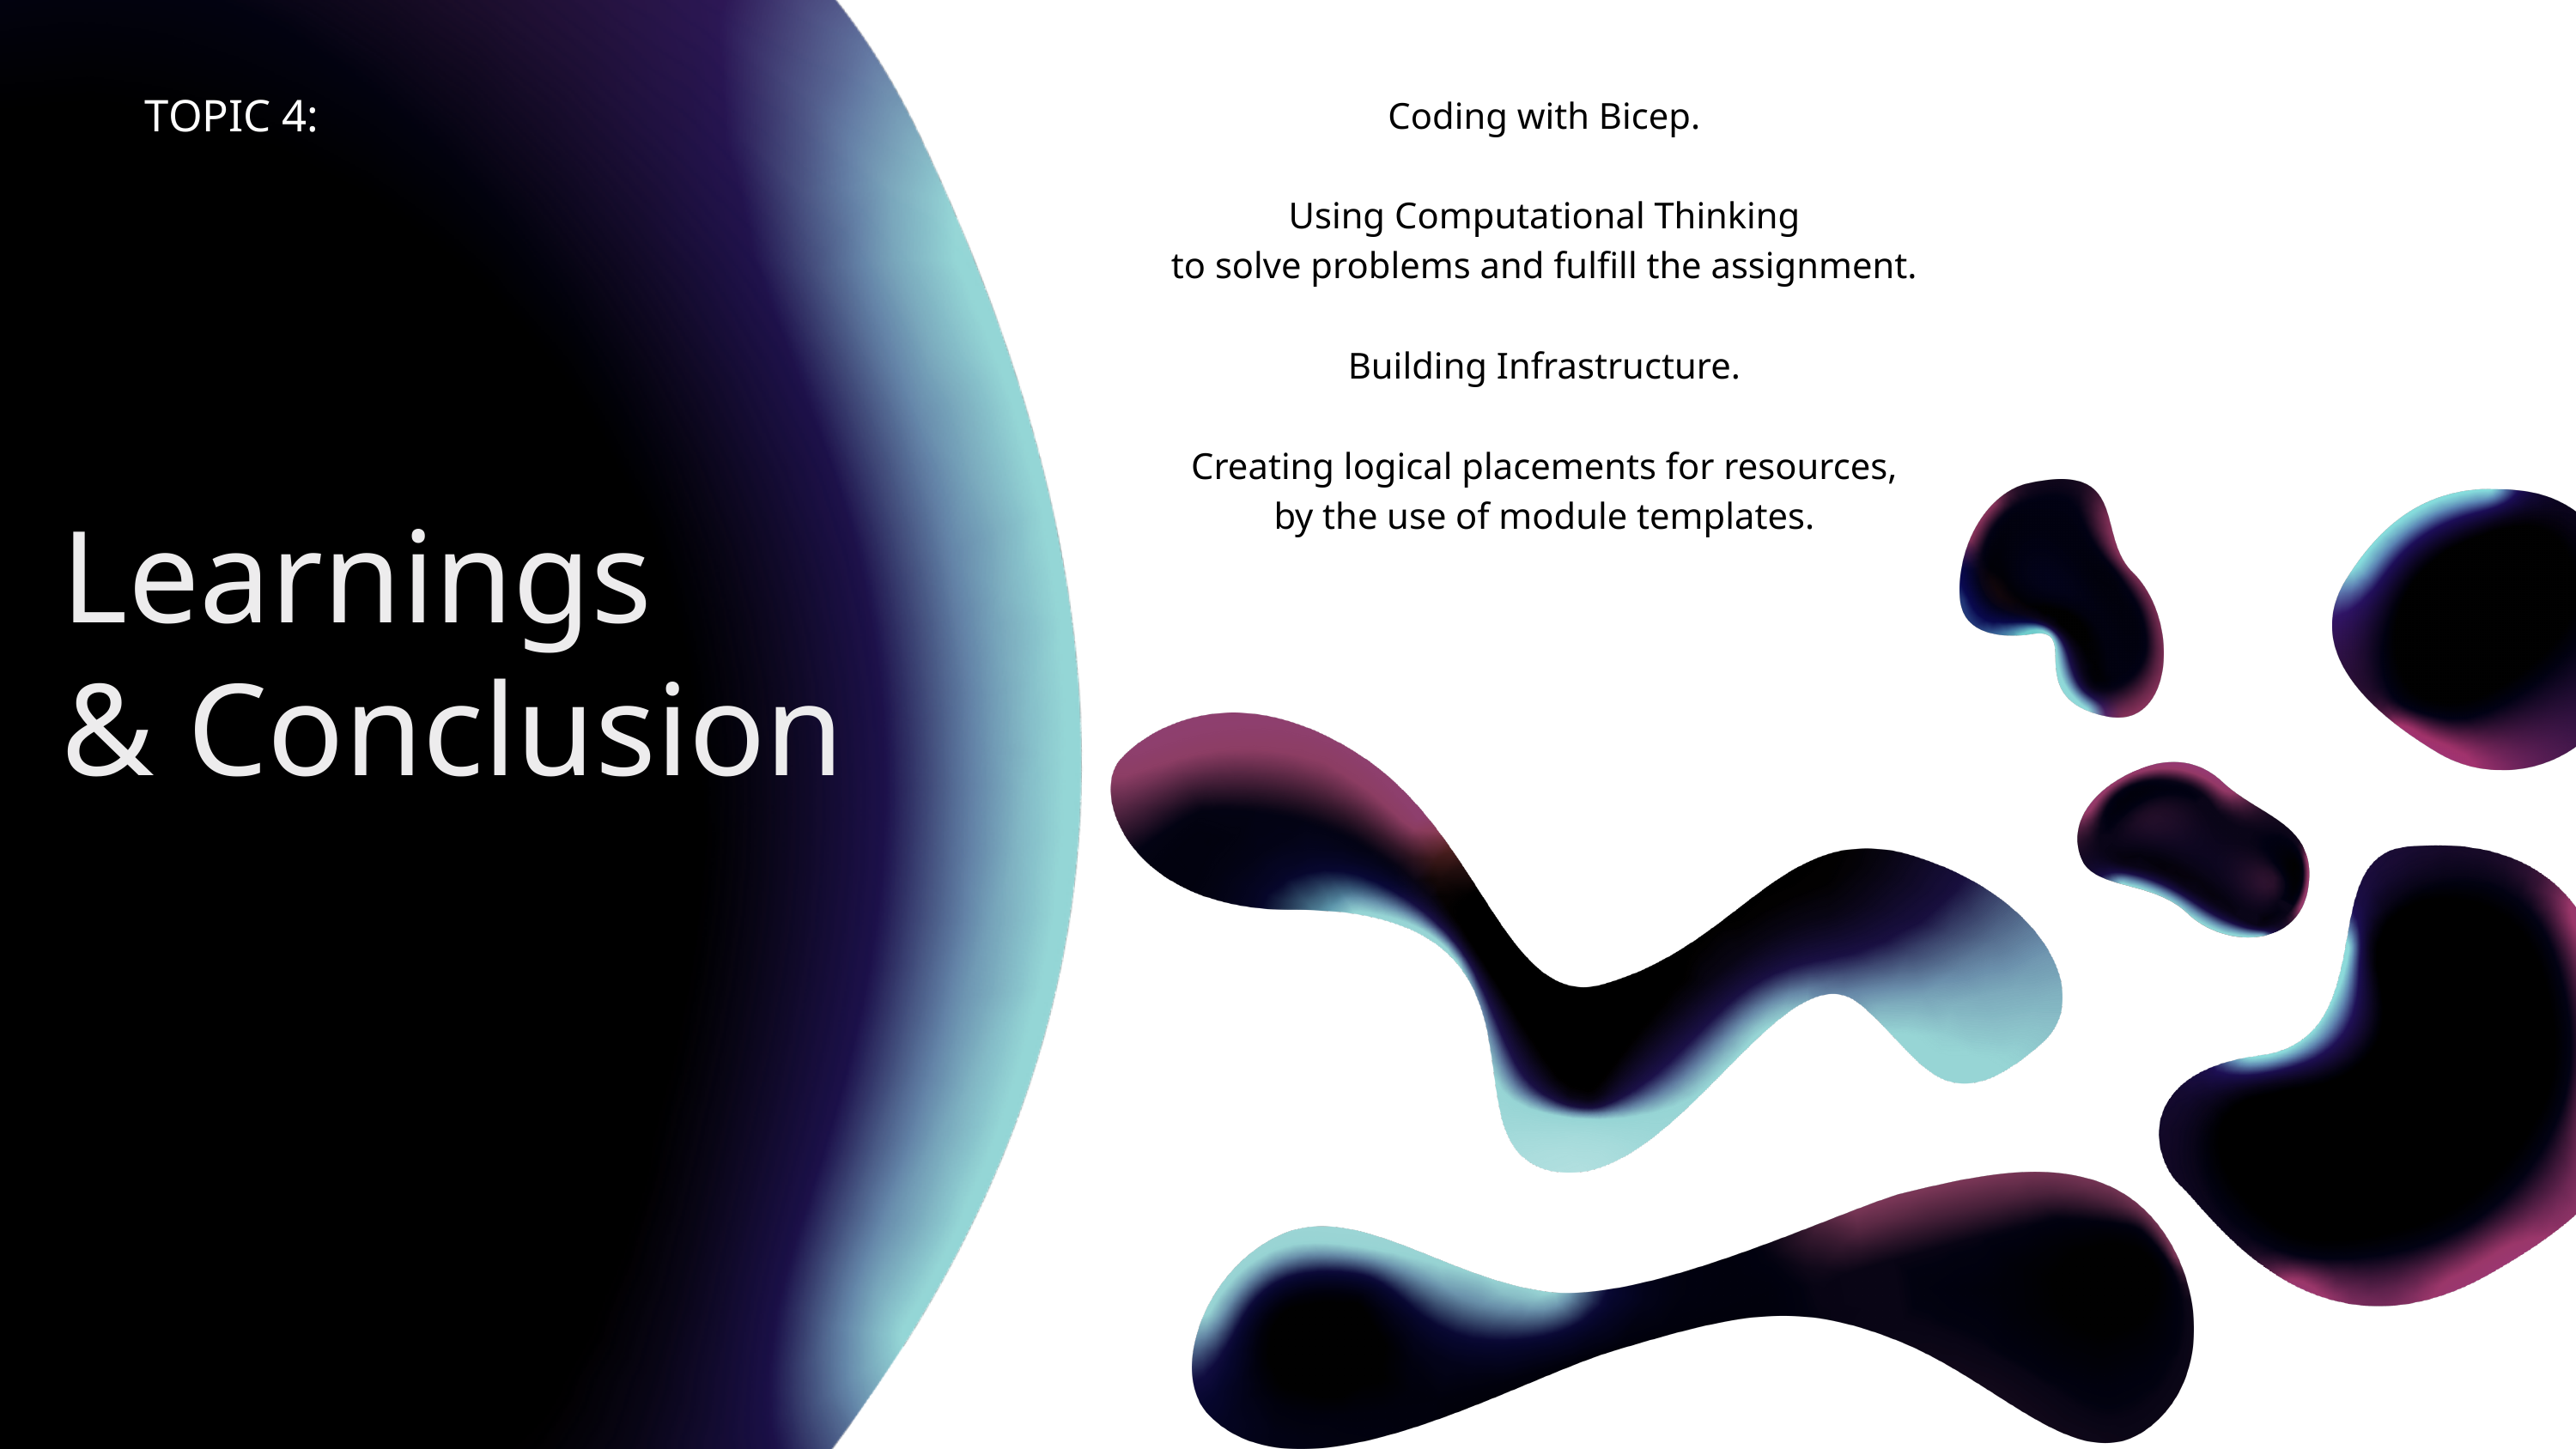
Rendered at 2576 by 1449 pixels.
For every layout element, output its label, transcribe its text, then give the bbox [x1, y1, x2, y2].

picture [0, 0, 2576, 1449]
text_box Coding with Bicep. Using Computational Thinking to solve problems and fulfill the assignment. Building Infrastructure. Creating logical placements for resources, by the use of module templates. [1168, 85, 1978, 537]
picture [2329, 485, 2576, 772]
